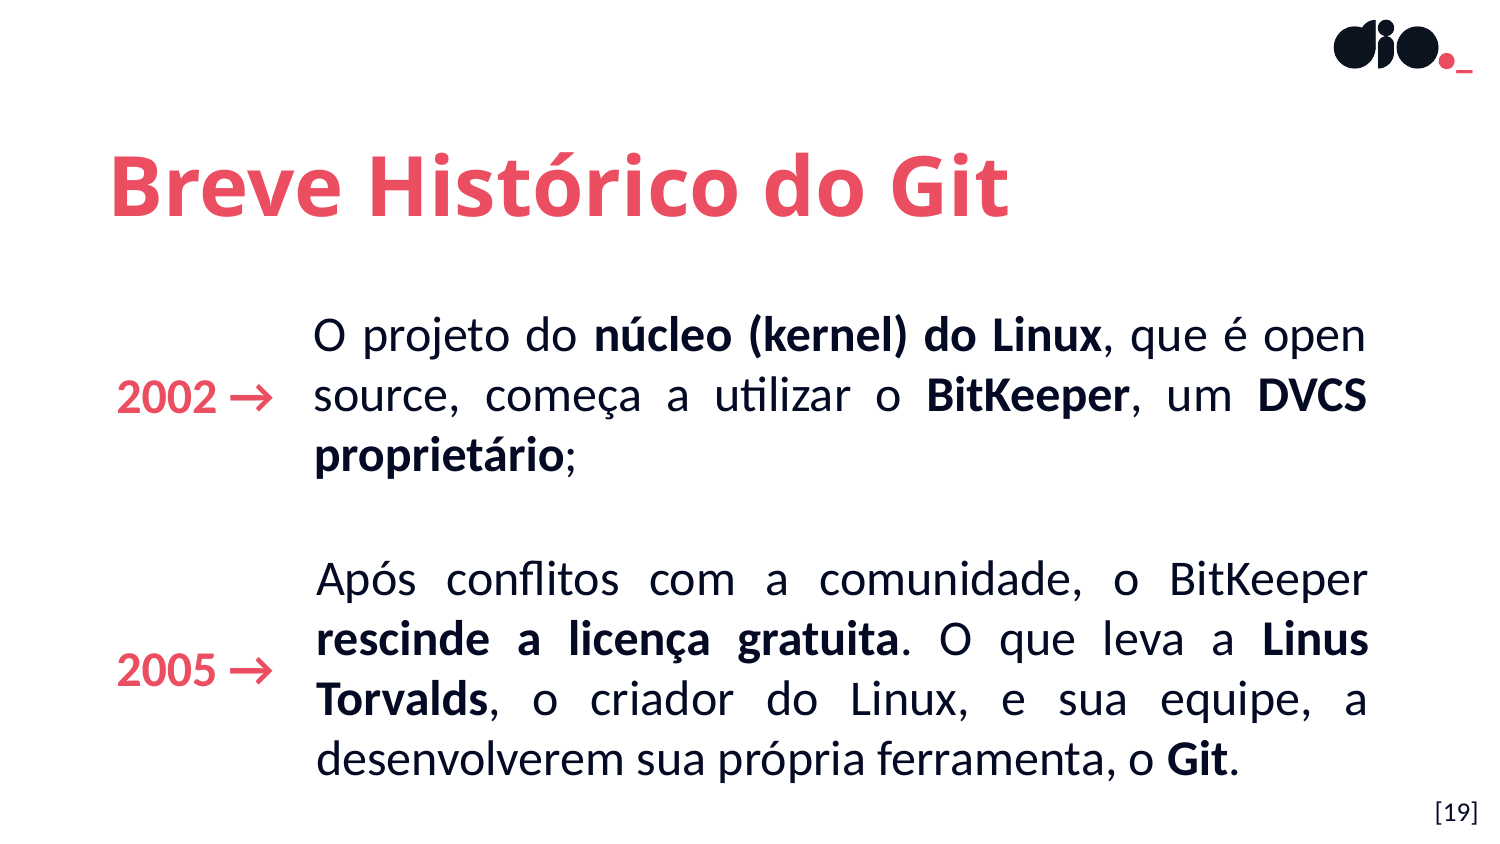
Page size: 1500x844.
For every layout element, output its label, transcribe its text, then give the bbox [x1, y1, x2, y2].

text_box 2002 → [101, 356, 291, 431]
picture [1333, 19, 1473, 74]
text_box Breve Histórico do Git [92, 106, 1346, 245]
text_box Após conflitos com a comunidade, o BitKeeper rescinde a licença gratuita. O que leva a Linus Torvalds, o criador do Linux, e sua equipe, a desenvolverem sua própria ferramenta, o Git. [301, 538, 1385, 793]
text_box O projeto do núcleo (kernel) do Linux, que é open source, começa a utilizar o BitKeeper, um DVCS proprietário; [299, 294, 1382, 490]
slide_number [19] [1403, 779, 1494, 844]
text_box 2005 → [101, 629, 291, 704]
